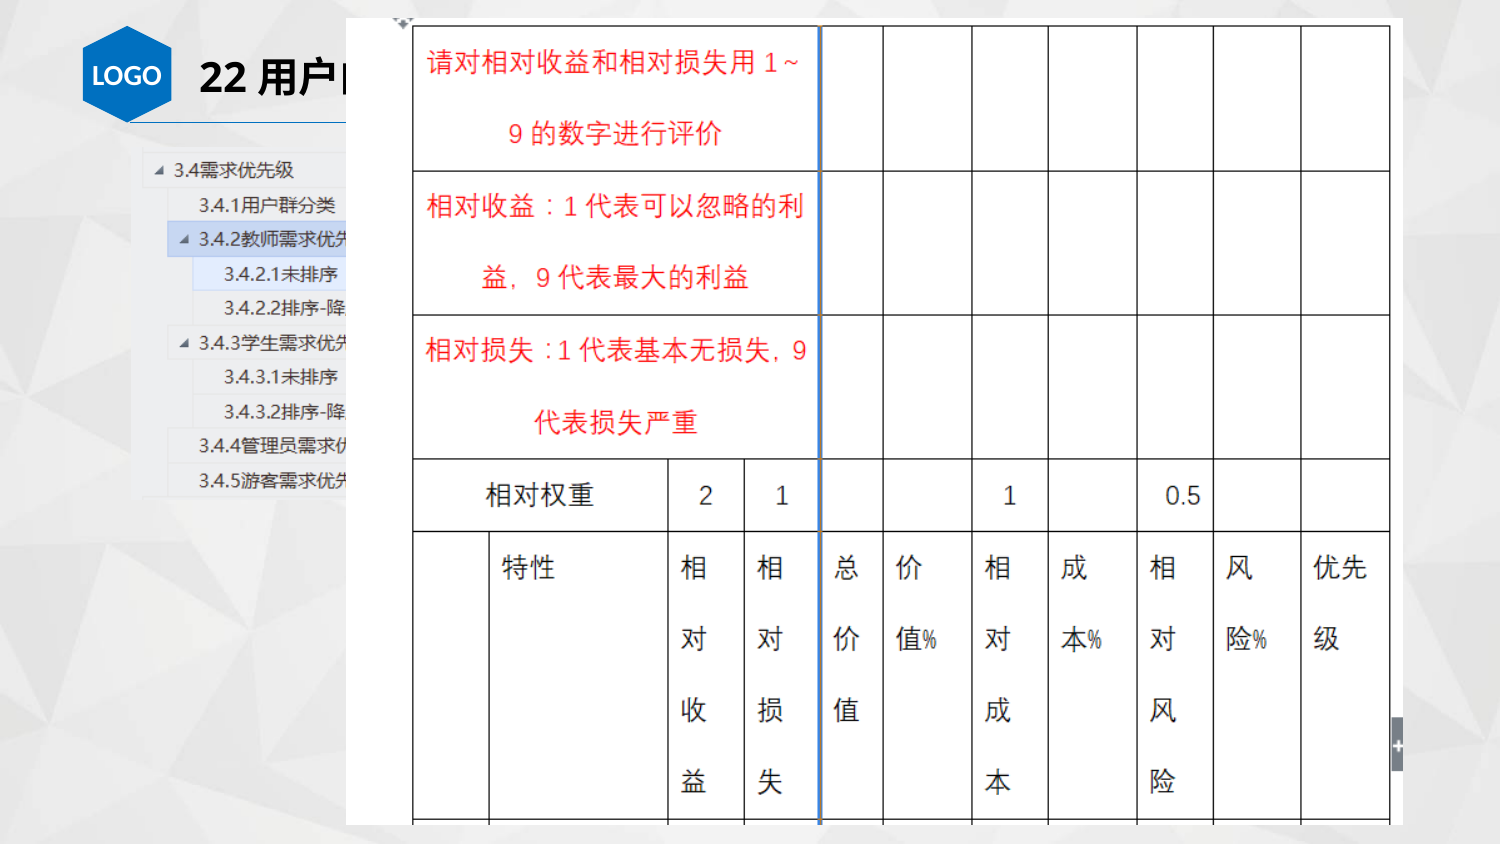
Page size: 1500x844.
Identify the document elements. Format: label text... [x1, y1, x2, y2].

text_box 22用户的优先级打分排序 [184, 43, 341, 109]
picture [0, 0, 1500, 844]
